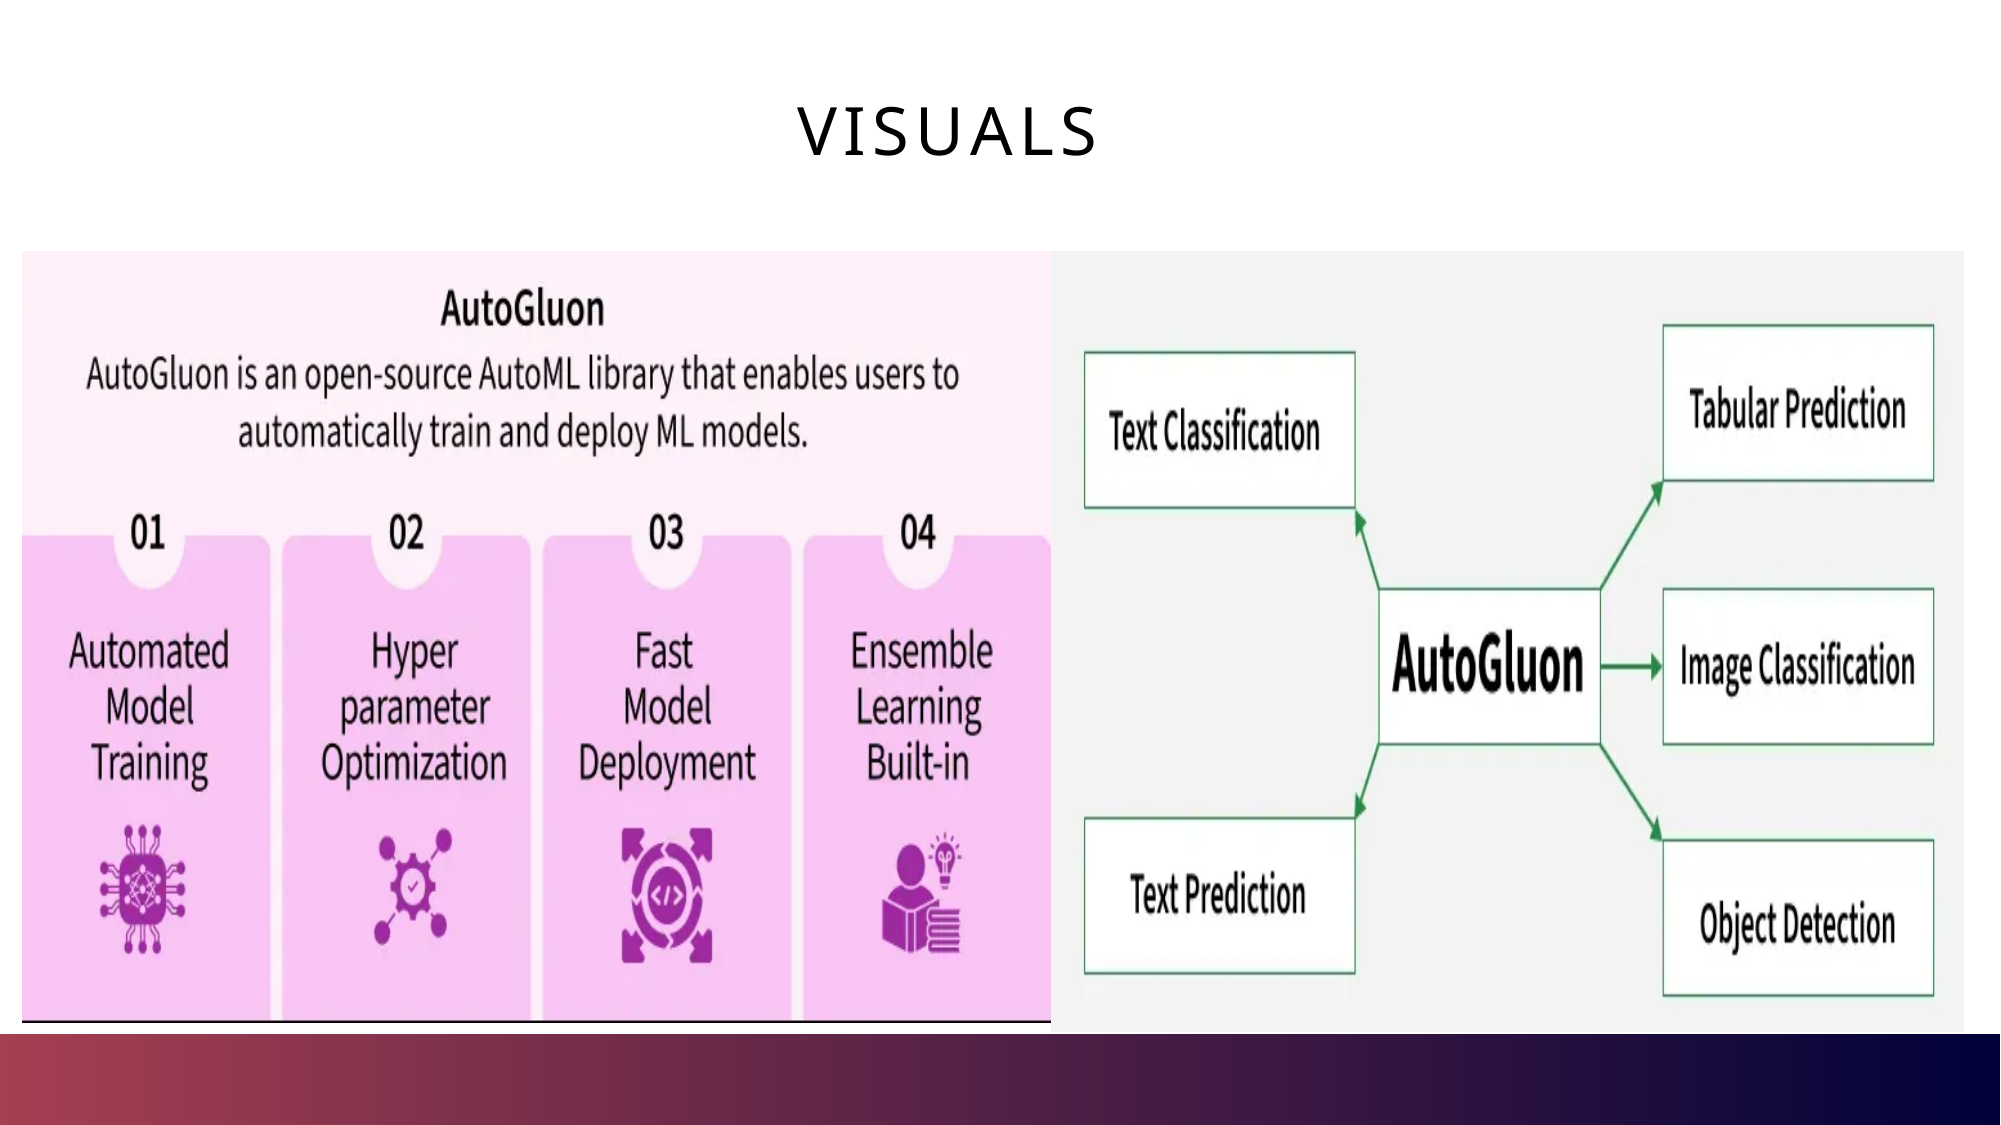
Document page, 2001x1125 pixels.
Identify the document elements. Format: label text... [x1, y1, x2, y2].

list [1050, 250, 1965, 1033]
title Visuals [502, 24, 1394, 243]
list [22, 250, 1050, 1024]
